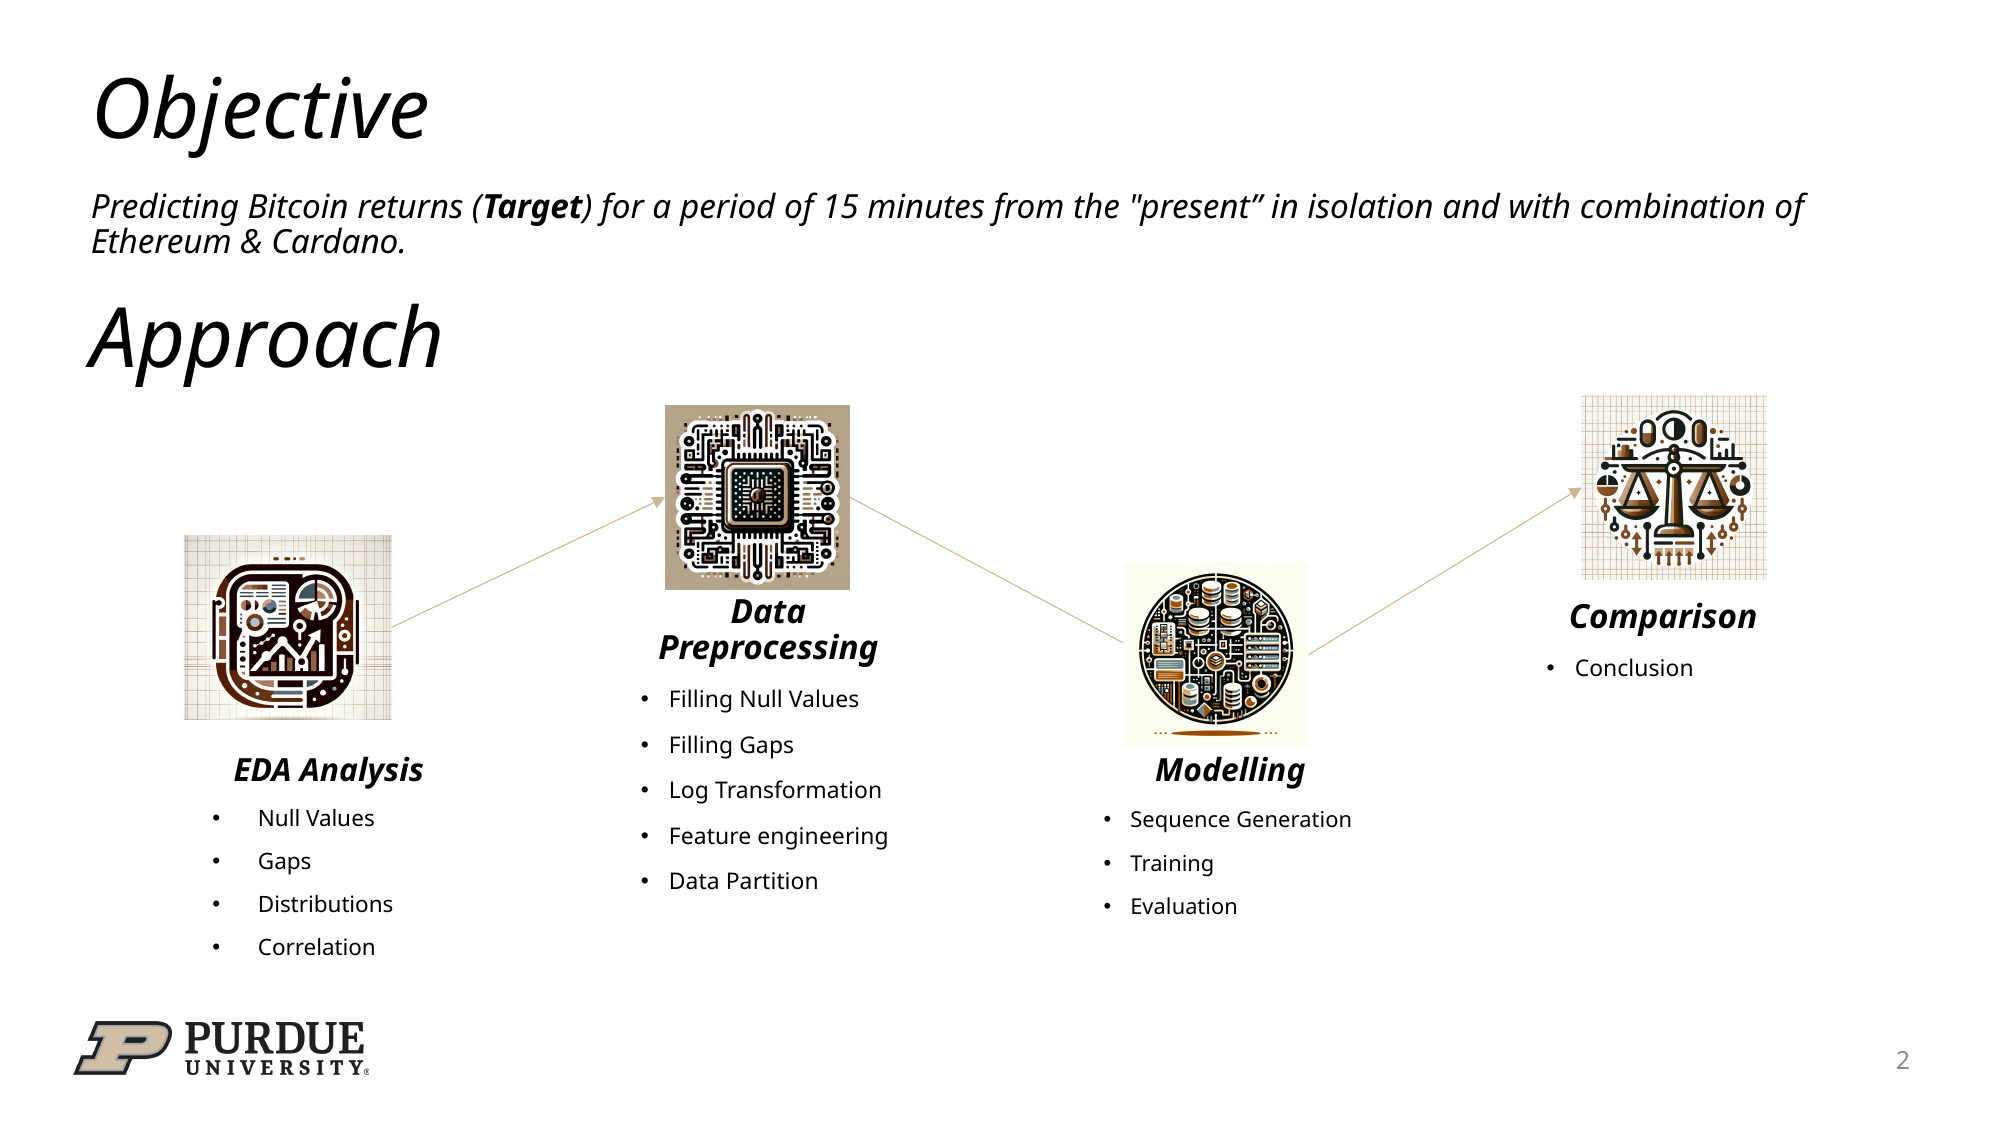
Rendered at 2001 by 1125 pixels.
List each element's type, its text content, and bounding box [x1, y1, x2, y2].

text_box Modelling Sequence Generation Training Evaluation [1088, 746, 1373, 935]
picture [1123, 562, 1309, 747]
slide_number 2 [1744, 1031, 1925, 1092]
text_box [391, 497, 666, 628]
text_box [849, 497, 1146, 655]
text_box EDA Analysis Null Values Gaps Distributions Correlation [197, 746, 461, 969]
text_box Comparison Conclusion [1531, 592, 1795, 710]
picture [1581, 395, 1767, 580]
title Objective [76, 63, 1925, 160]
picture [664, 405, 850, 590]
text_box Approach [75, 292, 1924, 389]
picture [183, 535, 392, 720]
list Predicting Bitcoin returns (Target) for a period of 15 minutes from the "present” in isolation and with combination of Ethereum & Cardano. [75, 181, 1925, 258]
text_box Data Preprocessing Filling Null Values Filling Gaps Log Transformation Feature engineering Data Partition [625, 590, 912, 935]
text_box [1308, 487, 1582, 655]
